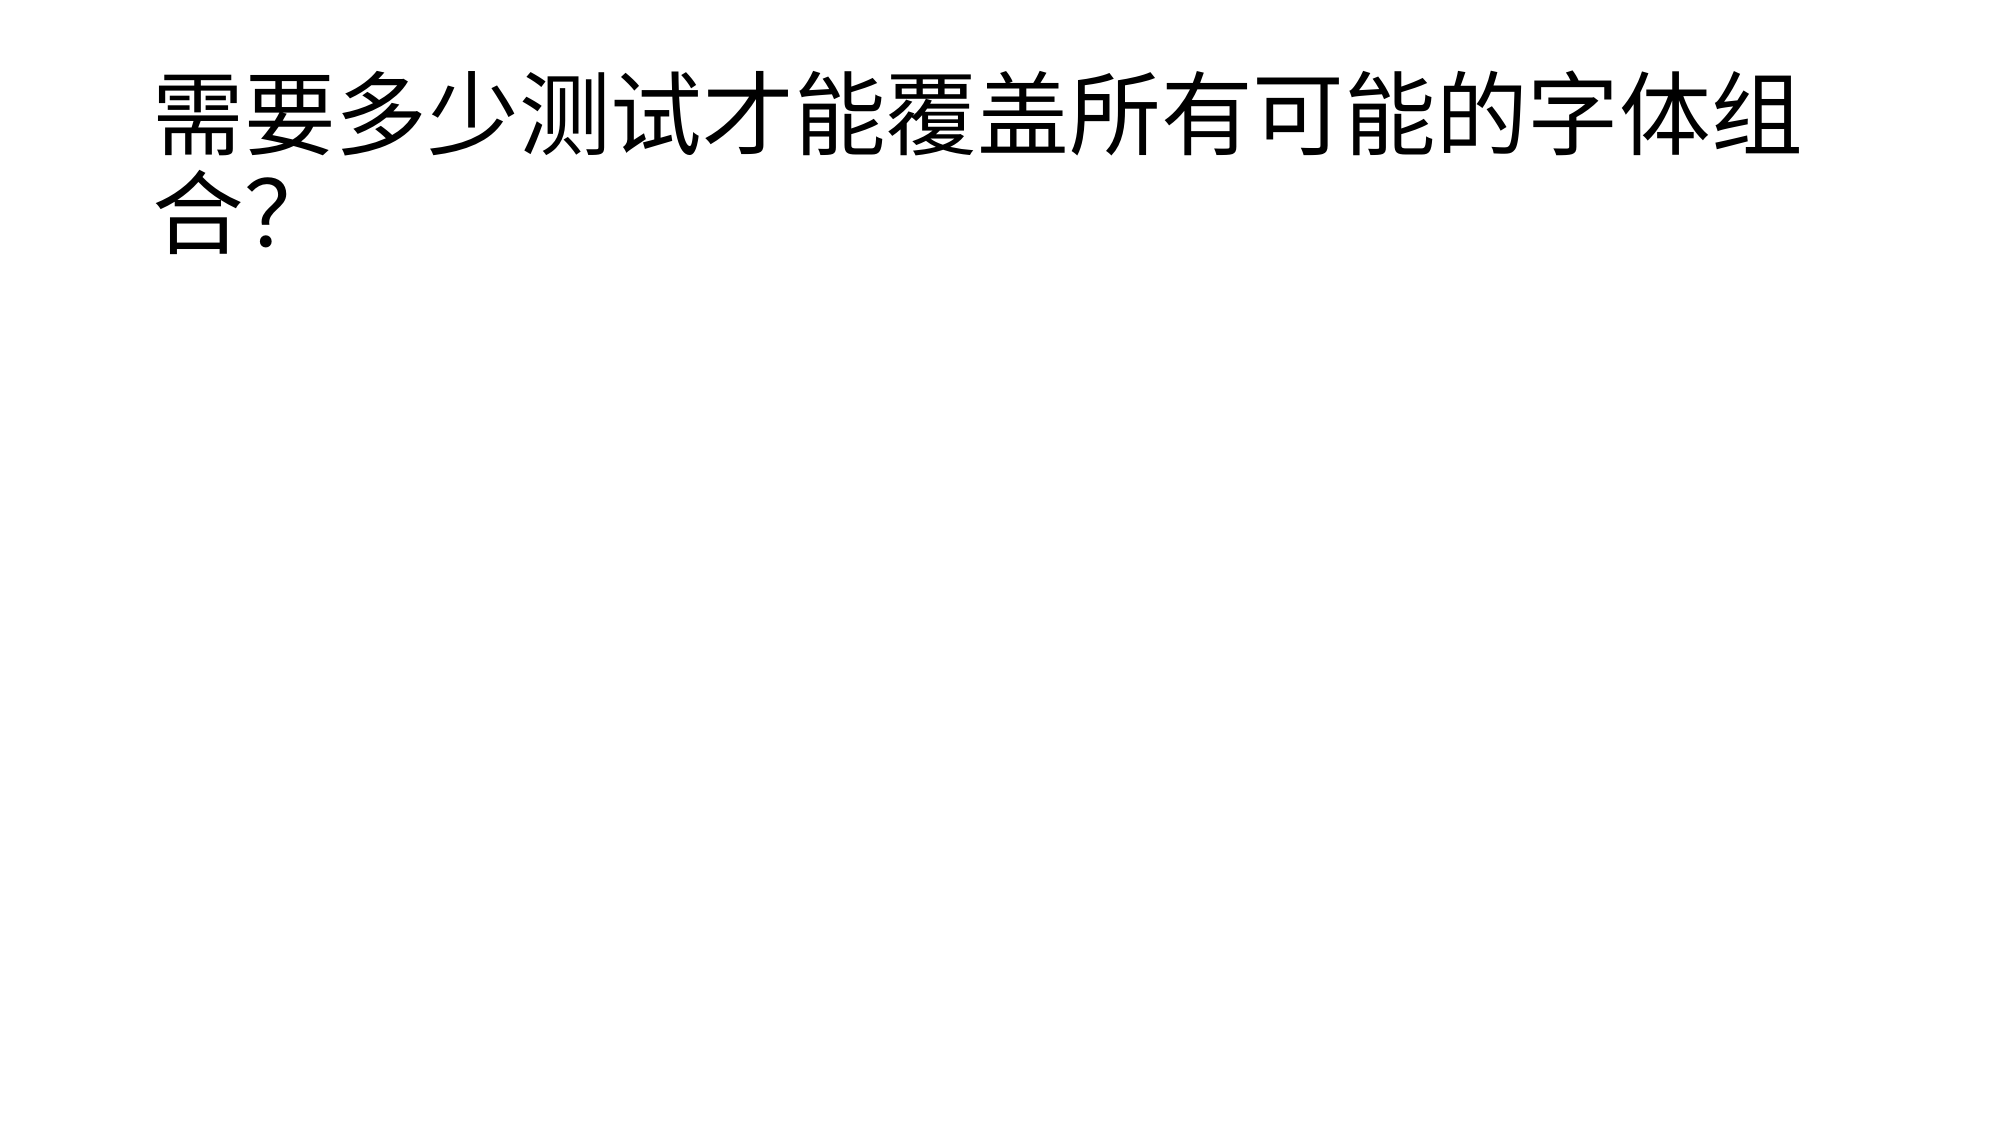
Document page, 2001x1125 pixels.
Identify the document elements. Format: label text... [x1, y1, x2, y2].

title 需要多少测试才能覆盖所有可能的字体组合？ [137, 59, 1863, 278]
